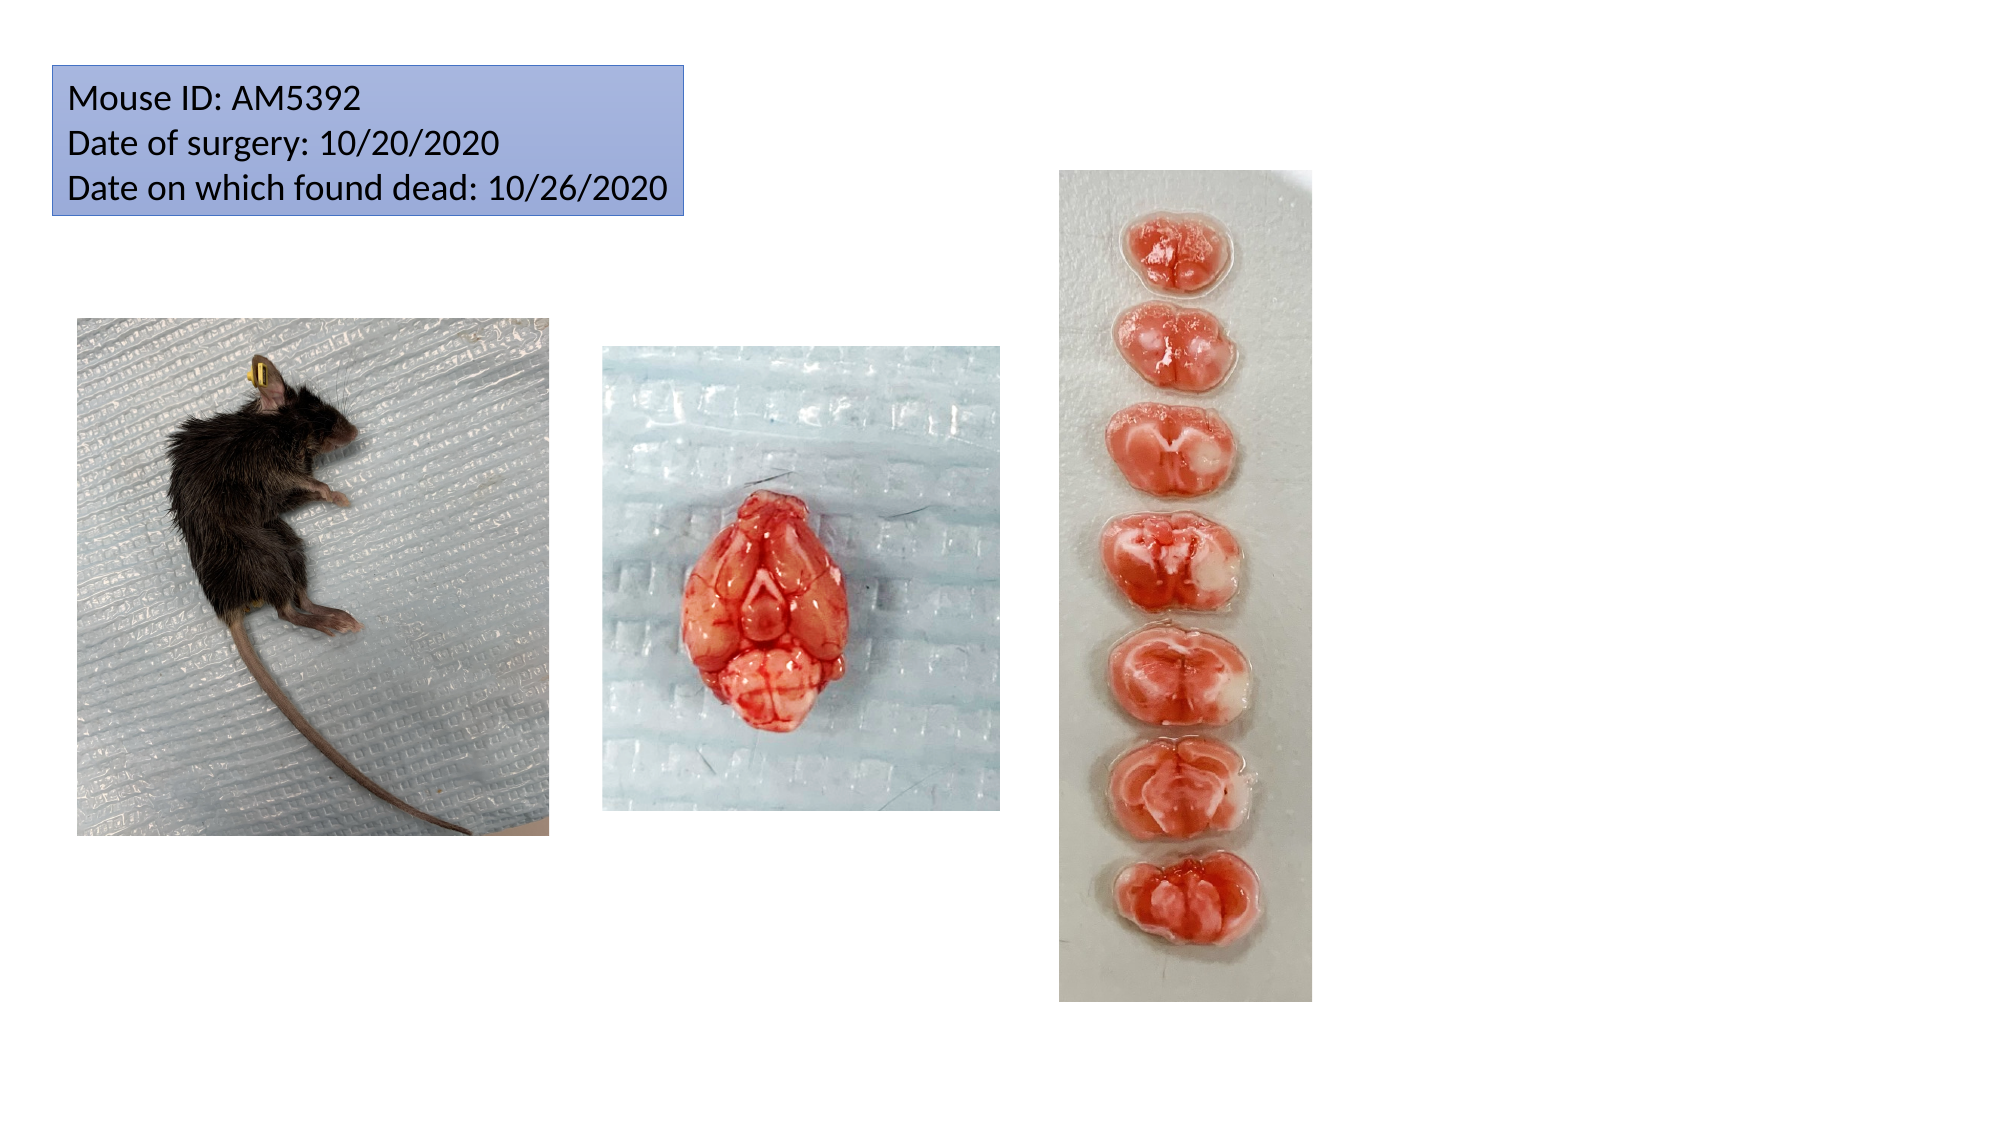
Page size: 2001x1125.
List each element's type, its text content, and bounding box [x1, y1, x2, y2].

picture [1059, 170, 1313, 1002]
picture [76, 318, 550, 836]
picture [602, 346, 1000, 811]
text_box Mouse ID: AM5392 Date of surgery: 10/20/2020 Date on which found dead: 10/26/2020 [52, 65, 684, 216]
